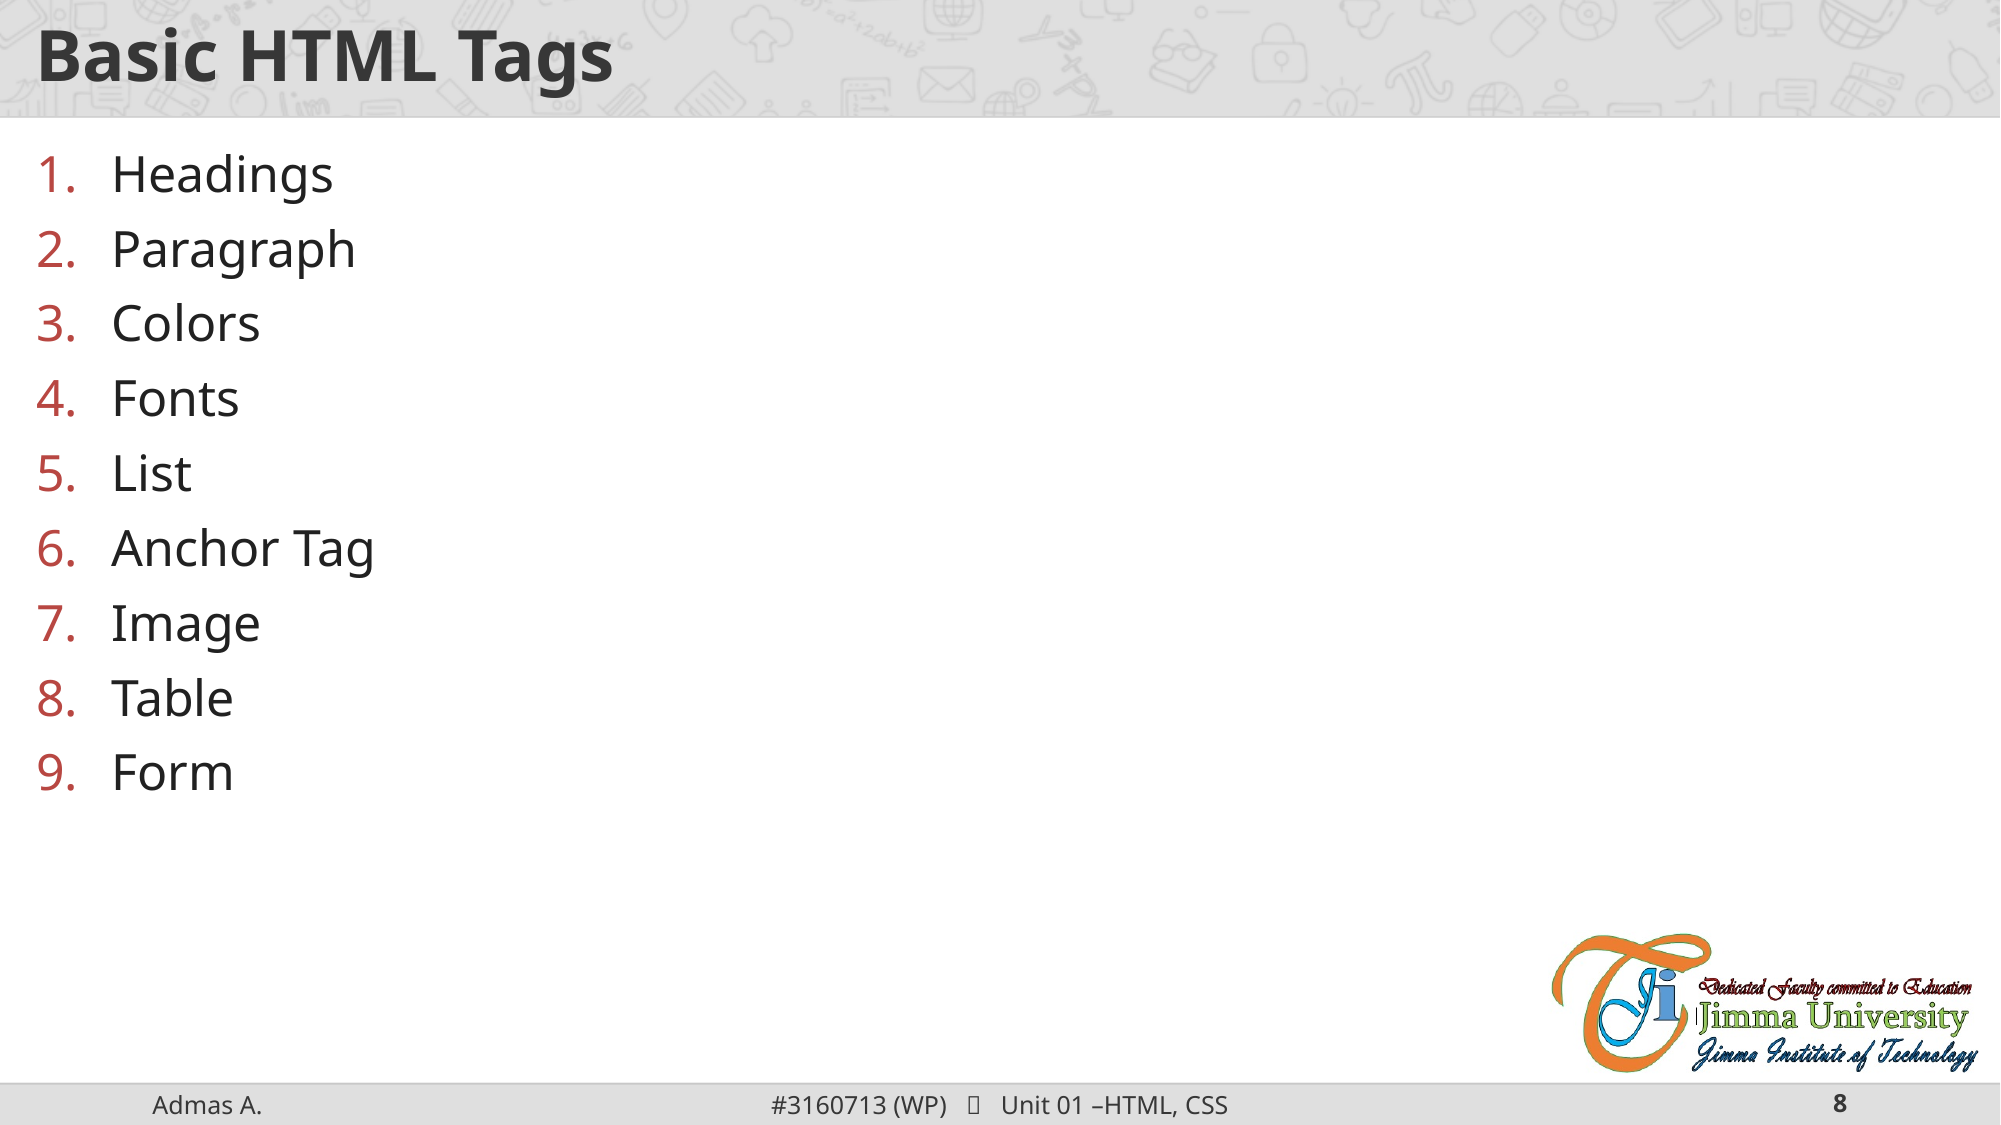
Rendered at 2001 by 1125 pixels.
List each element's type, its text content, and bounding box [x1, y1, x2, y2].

list Headings Paragraph Colors Fonts List Anchor Tag Image Table Form [21, 141, 1979, 1084]
title Basic HTML Tags [0, 0, 2000, 117]
